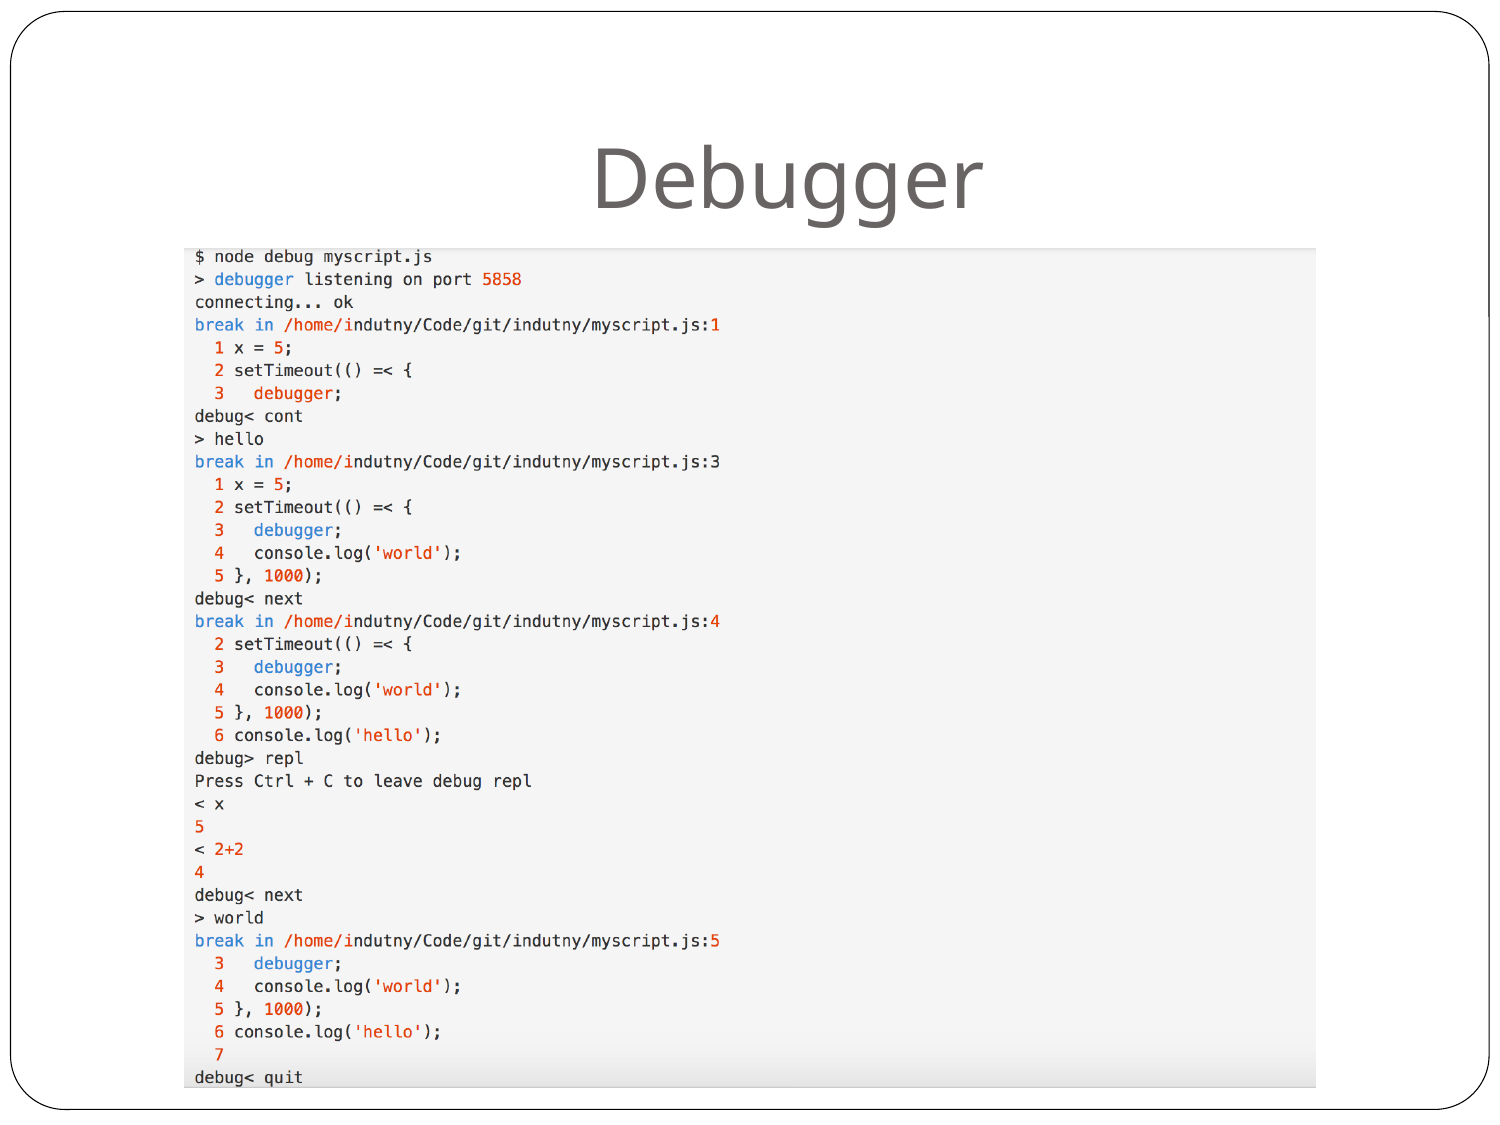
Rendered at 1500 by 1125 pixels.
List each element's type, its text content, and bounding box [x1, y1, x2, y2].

picture [184, 247, 1316, 1088]
title Debugger [149, 44, 1426, 234]
